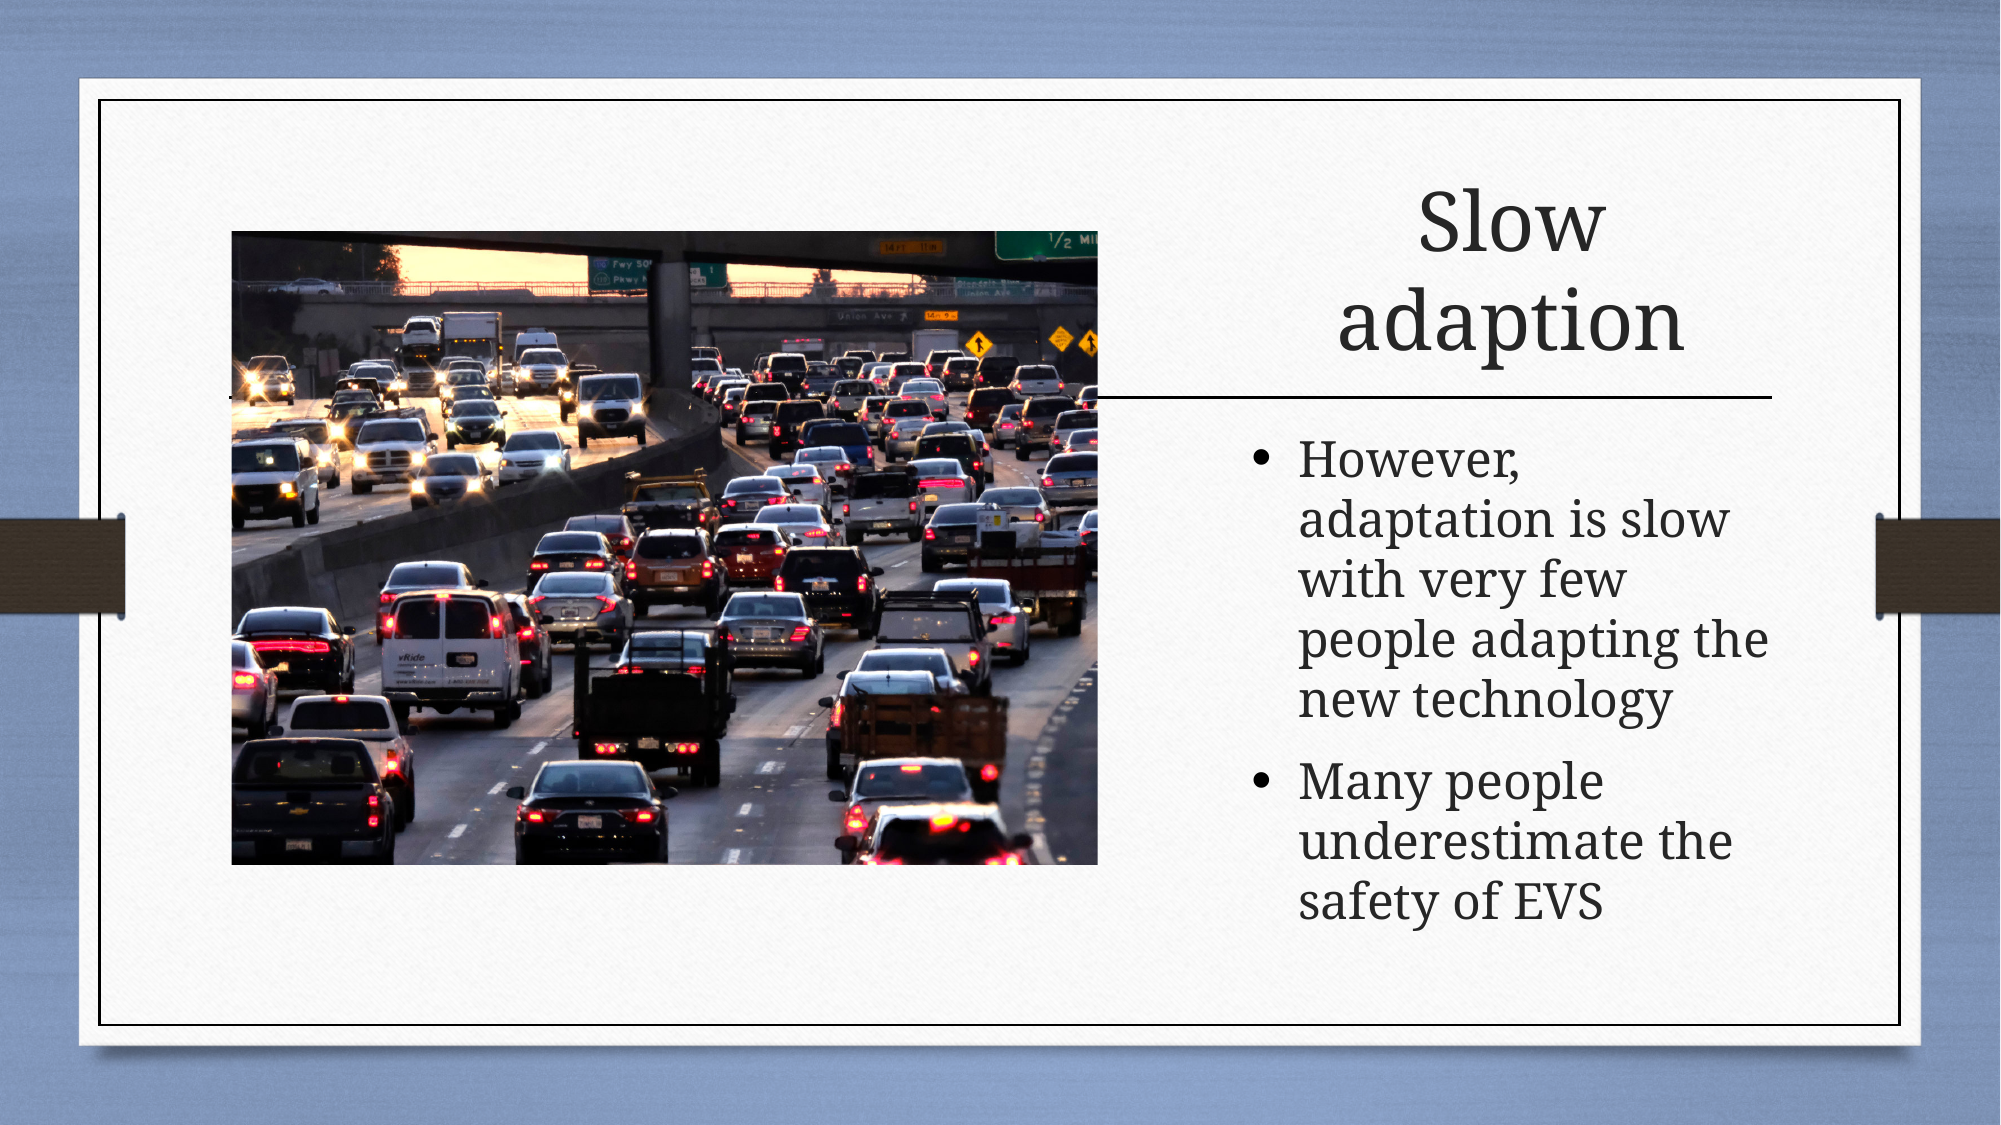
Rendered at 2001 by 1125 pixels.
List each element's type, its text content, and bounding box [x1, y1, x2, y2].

picture [0, 0, 2001, 1125]
list However, adaptation is slow with very few people adapting the new technology Many people underestimate the safety of EVS [1236, 419, 1788, 964]
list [231, 231, 1098, 865]
title Slow adaption [1236, 161, 1788, 375]
